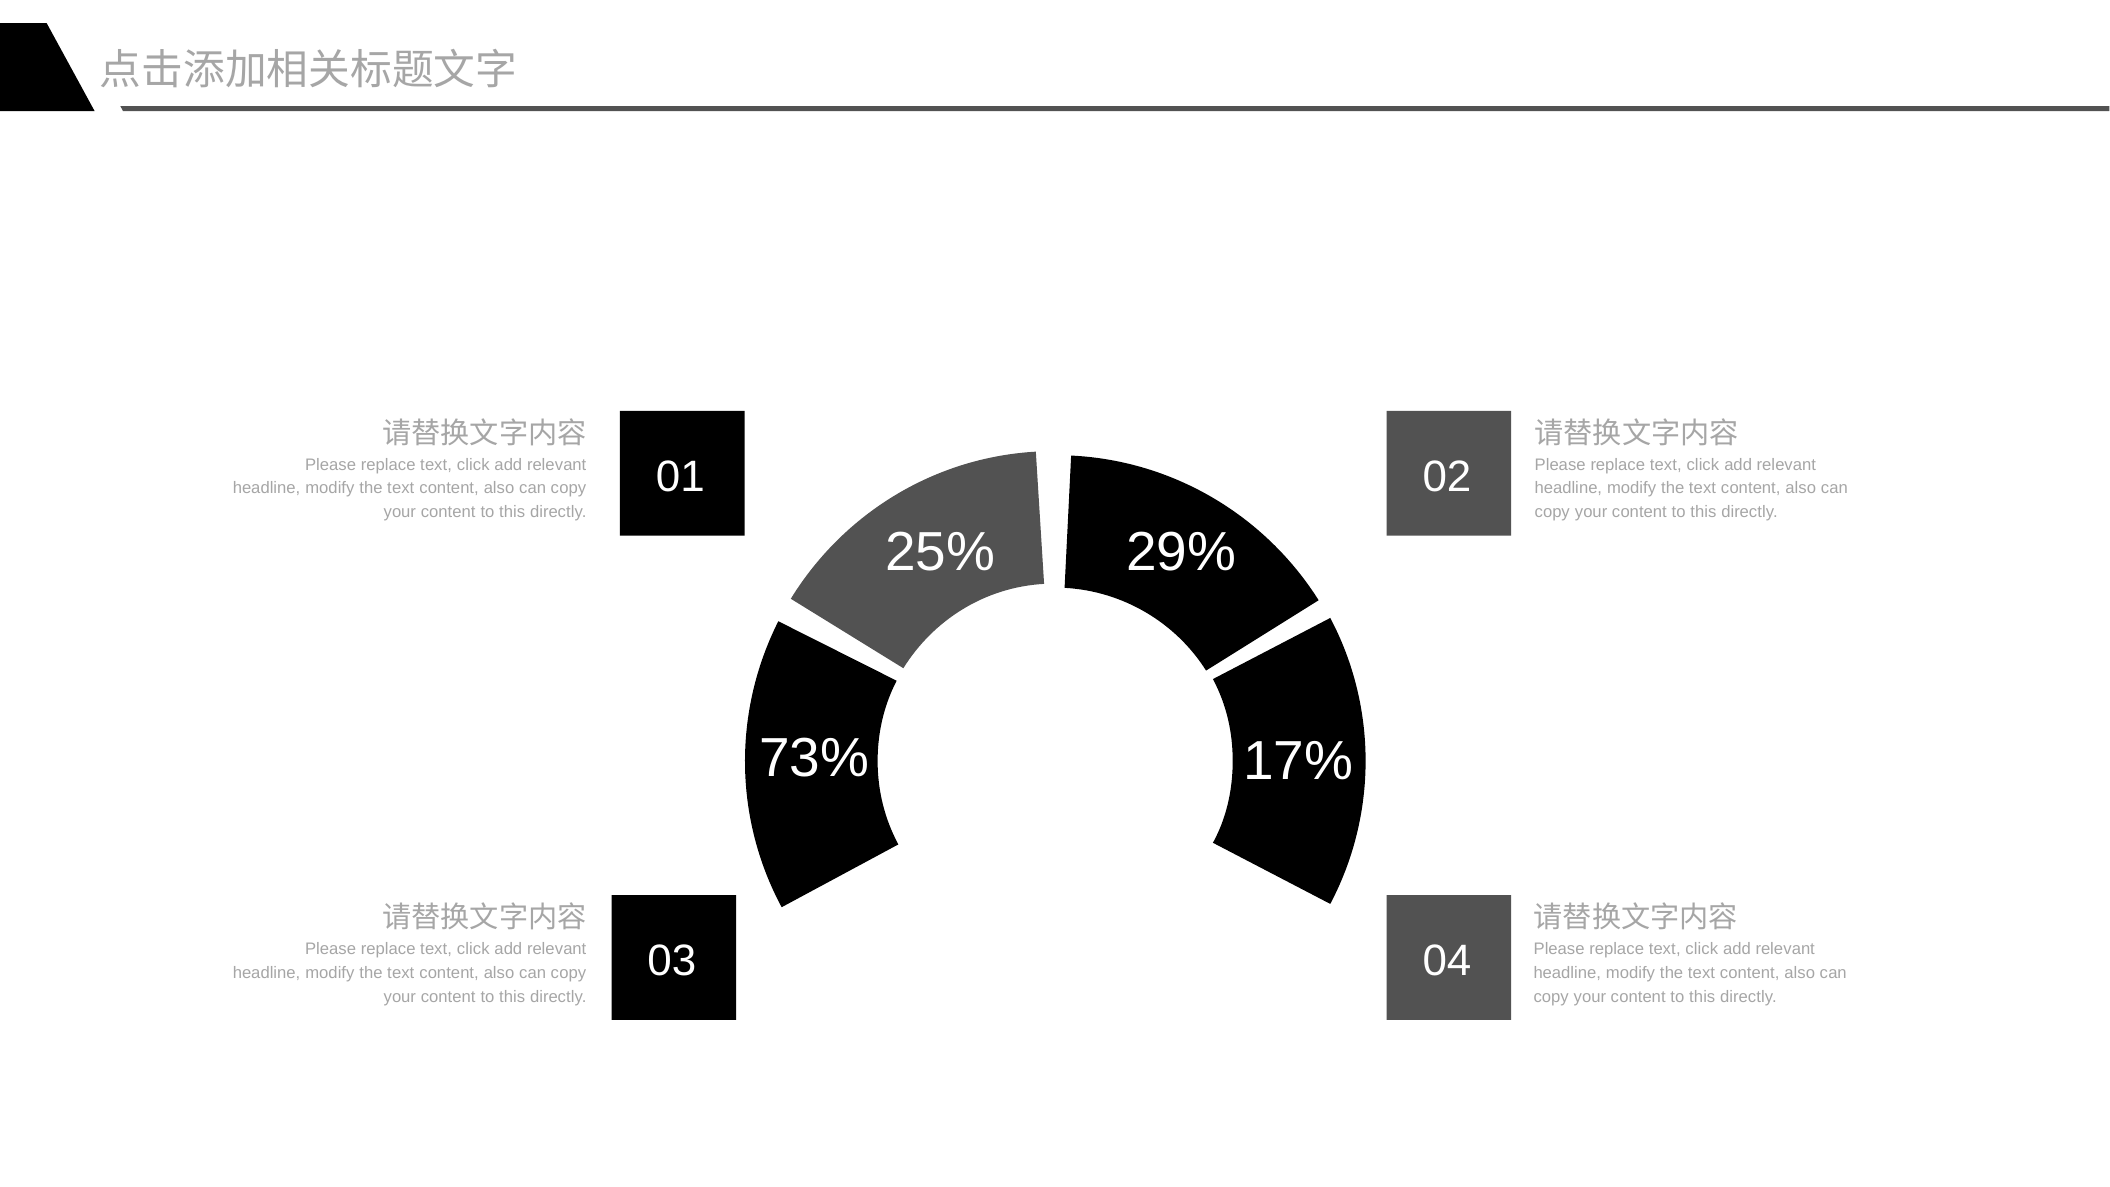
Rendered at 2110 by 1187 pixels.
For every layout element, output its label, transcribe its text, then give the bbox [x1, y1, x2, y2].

text_box [0, 22, 97, 113]
text_box [1212, 617, 1365, 737]
text_box Please replace text, click add relevant headline, modify the text content, also can copy your content to this directly. [1533, 933, 1870, 1033]
text_box 请替换文字内容 [362, 398, 587, 449]
text_box [1386, 410, 1512, 537]
text_box [610, 894, 737, 1021]
text_box [619, 410, 746, 537]
text_box 29% [1112, 529, 1251, 582]
text_box 25% [871, 528, 1010, 582]
text_box [746, 621, 897, 734]
text_box 04 [1396, 910, 1498, 995]
text_box 02 [1396, 426, 1498, 510]
text_box [1064, 455, 1319, 671]
text_box Please replace text, click add relevant headline, modify the text content, also can copy your content to this directly. [232, 449, 587, 553]
text_box 请替换文字内容 [1534, 398, 1765, 449]
text_box 17% [1229, 737, 1368, 791]
text_box [790, 451, 1045, 669]
text_box Please replace text, click add relevant headline, modify the text content, also can copy your content to this directly. [1534, 449, 1871, 549]
text_box 03 [621, 910, 723, 995]
text_box [118, 104, 2110, 113]
text_box 请替换文字内容 [1533, 882, 1764, 933]
text_box [746, 788, 899, 908]
text_box [1386, 894, 1512, 1021]
text_box [1212, 791, 1365, 904]
text_box Please replace text, click add relevant headline, modify the text content, also can copy your content to this directly. [232, 933, 587, 1037]
text_box 点击添加相关标题文字 [99, 42, 603, 93]
text_box 01 [629, 426, 731, 510]
text_box 73% [744, 734, 884, 788]
text_box 请替换文字内容 [362, 882, 587, 933]
